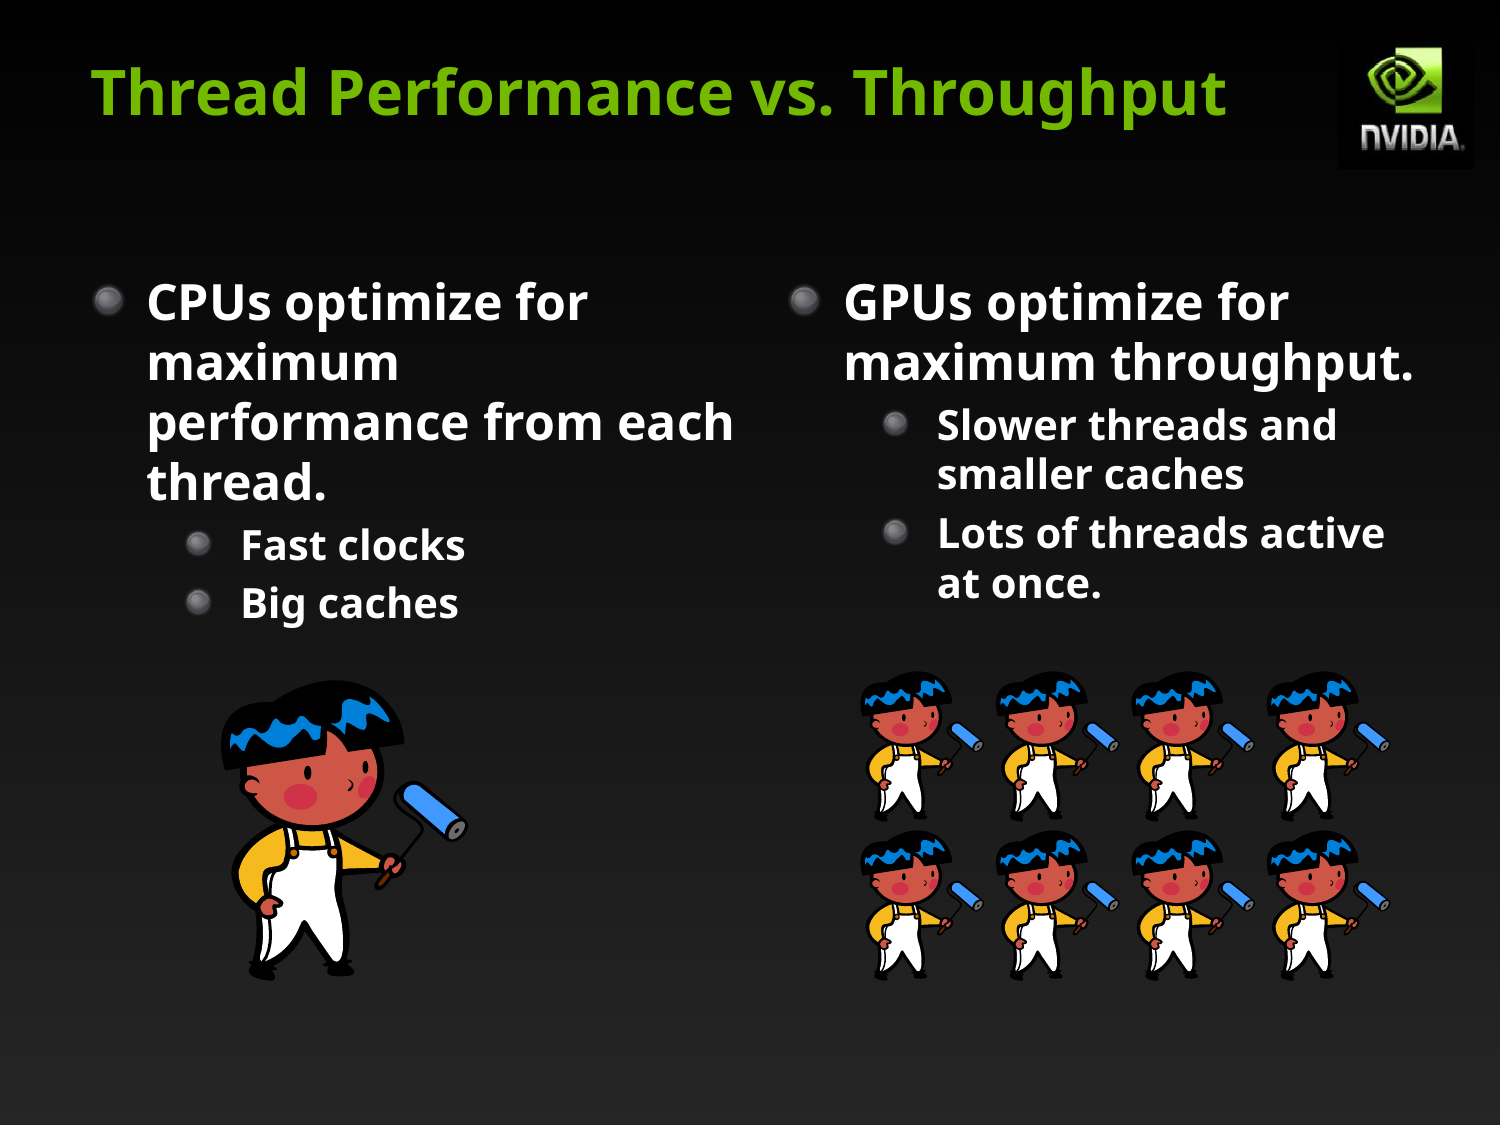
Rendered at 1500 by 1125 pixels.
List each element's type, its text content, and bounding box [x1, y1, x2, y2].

list CPUs optimize for maximum performance from each thread. Fast clocks Big caches [74, 262, 752, 1038]
picture [90, 282, 126, 318]
picture [183, 528, 213, 558]
picture [880, 408, 910, 438]
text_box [849, 662, 1392, 821]
title Thread Performance vs. Throughput [74, 44, 1334, 152]
picture [1338, 36, 1474, 169]
picture [199, 662, 472, 981]
list GPUs optimize for maximum throughput. Slower threads and smaller caches Lots of threads active at once. [771, 262, 1449, 1038]
picture [183, 586, 213, 617]
picture [880, 516, 910, 547]
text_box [849, 821, 1392, 981]
picture [786, 282, 822, 318]
